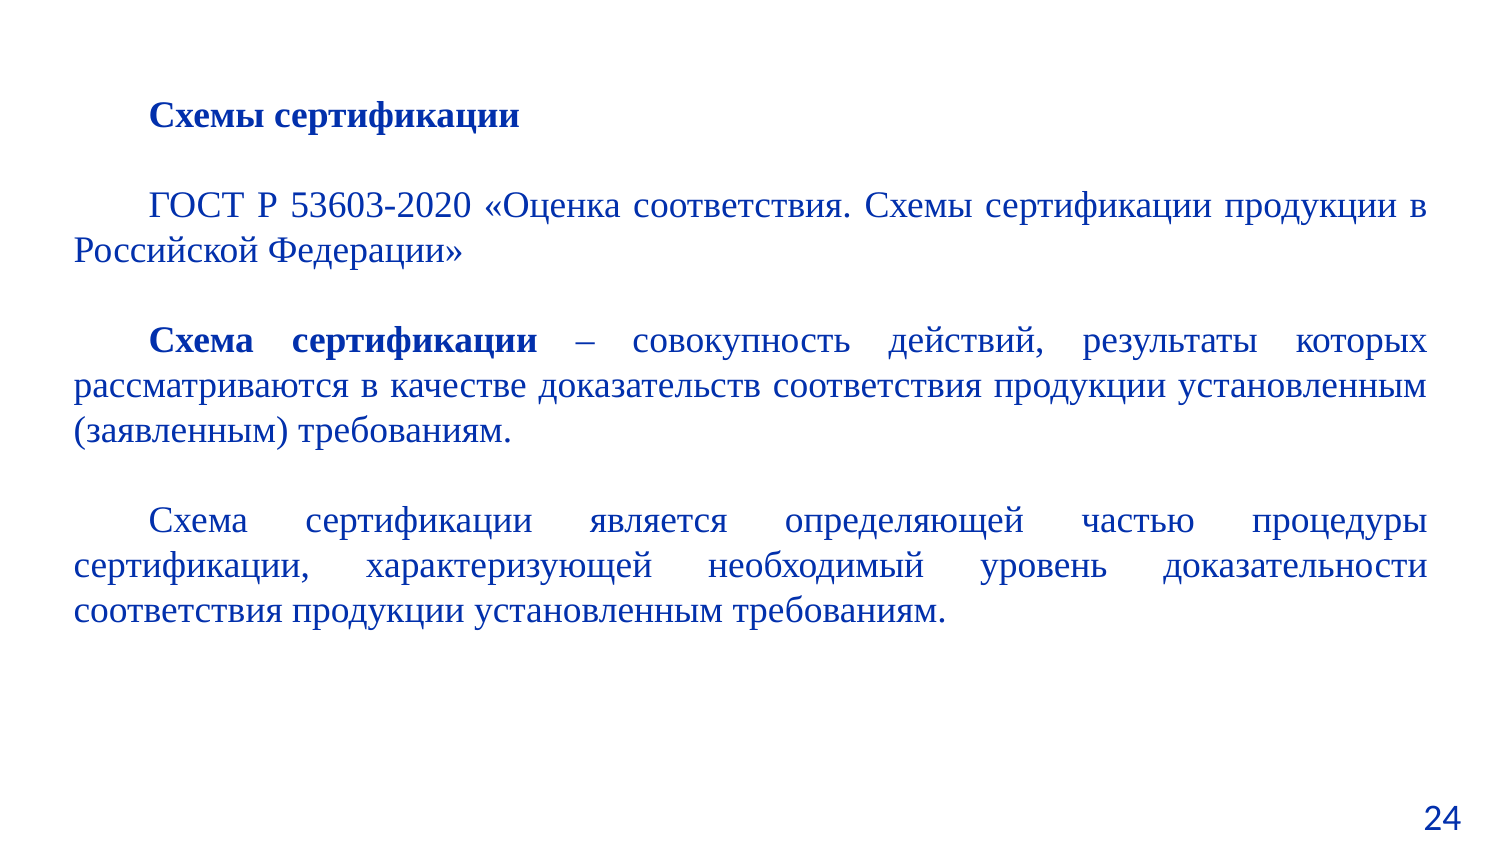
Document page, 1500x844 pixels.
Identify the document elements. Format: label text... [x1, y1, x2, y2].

text_box Схемы сертификации ГОСТ Р 53603-2020 «Оценка соответствия. Схемы сертификации продукции в Российской Федерации» Схема сертификации – совокупность действий, результаты которых рассматриваются в качестве доказательств соответствия продукции установленным (заявленным) требованиям. Схема сертификации является определяющей частью процедуры сертификации, характеризующей необходимый уровень доказательности соответствия продукции установленным требованиям. [58, 82, 1444, 678]
text_box 24 [1408, 785, 1500, 844]
